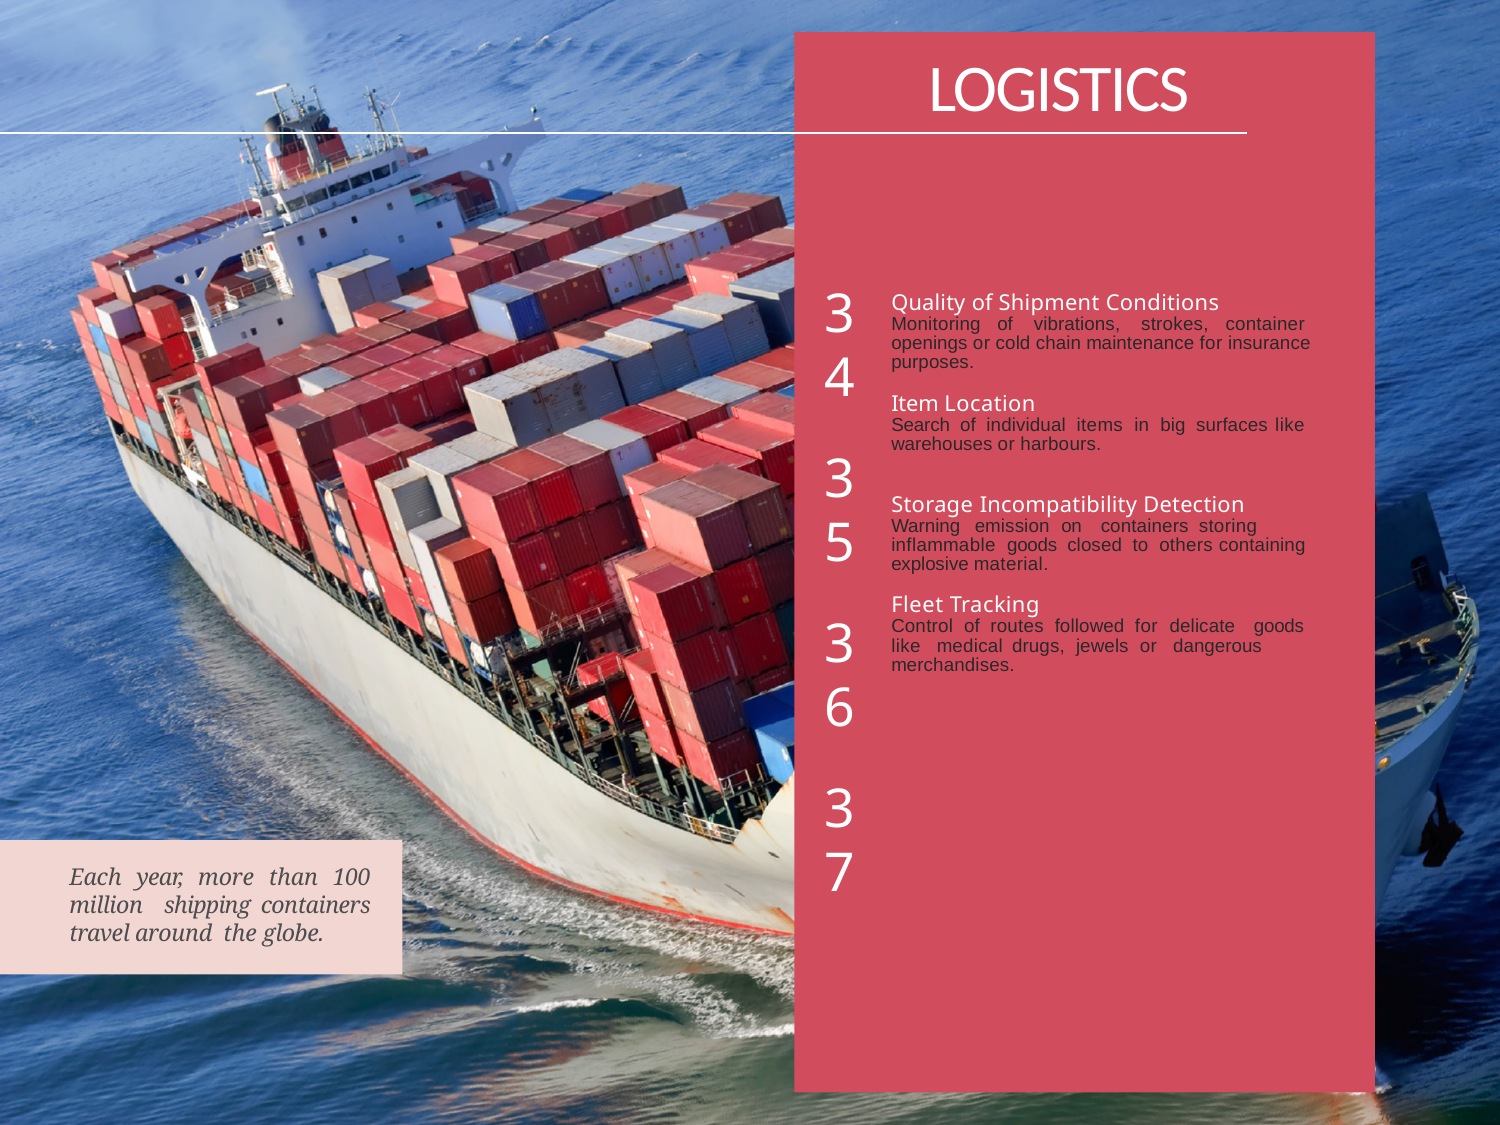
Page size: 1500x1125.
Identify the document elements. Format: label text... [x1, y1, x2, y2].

text_box Item Location [889, 389, 1047, 412]
text_box [794, 32, 1375, 1093]
text_box Quality of Shipment Conditions [889, 288, 1237, 311]
text_box [0, 0, 1500, 1125]
text_box openings or cold chain maintenance for insurance [889, 330, 1338, 354]
text_box Storage Incompatibility Detection [889, 490, 1267, 513]
text_box inflammable goods closed to others containing [889, 532, 1338, 556]
text_box merchandises. [889, 652, 1027, 676]
text_box [0, 840, 403, 975]
text_box Fleet Tracking [889, 591, 1056, 613]
text_box purposes. [889, 349, 983, 373]
text_box 34 35 36 37 [822, 279, 881, 903]
text_box like medical drugs, jewels or dangerous [889, 633, 1338, 656]
text_box Each year, more than 100 million shipping containers travel around the globe. [67, 862, 371, 947]
text_box LOGISTICS [913, 37, 1205, 133]
text_box Control of routes followed for delicate goods [889, 613, 1338, 633]
text_box Warning emission on containers storing [889, 513, 1338, 532]
text_box warehouses or harbours. [889, 431, 1119, 455]
text_box Search of individual items in big surfaces like [889, 412, 1338, 435]
text_box explosive material. [889, 551, 1063, 575]
text_box Monitoring of vibrations, strokes, container [889, 311, 1338, 330]
